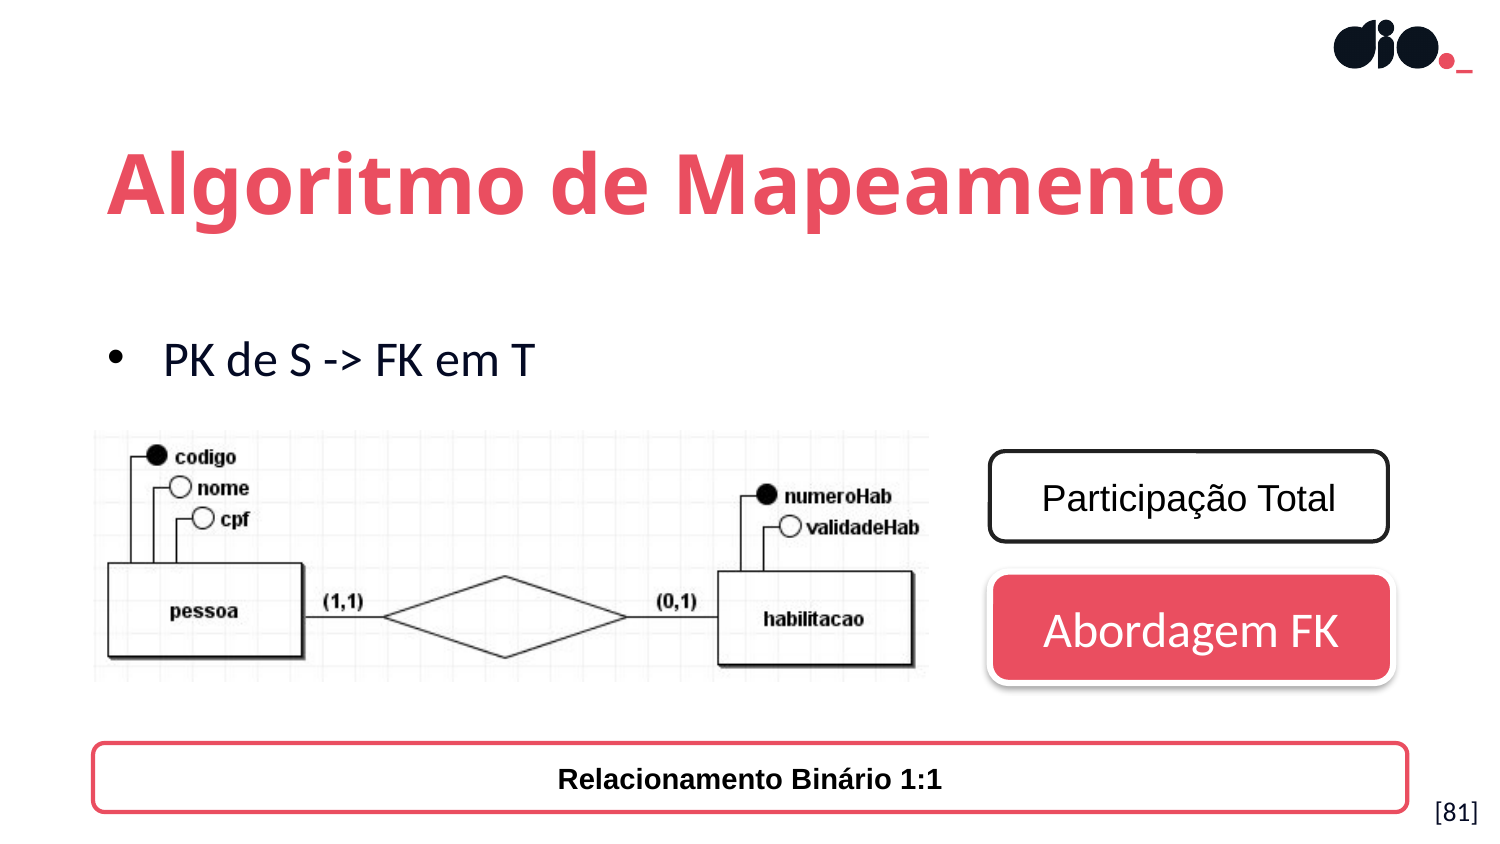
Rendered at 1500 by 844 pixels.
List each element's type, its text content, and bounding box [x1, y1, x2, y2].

text_box Relacionamento Binário 1:1 [90, 740, 1410, 815]
text_box PK de S -> FK em T [92, 242, 1407, 730]
text_box Abordagem FK [986, 568, 1397, 687]
slide_number [81] [1403, 779, 1494, 844]
picture [1333, 19, 1473, 74]
picture [93, 430, 930, 683]
text_box Participação Total [987, 449, 1390, 544]
text_box Algoritmo de Mapeamento [92, 104, 1408, 243]
